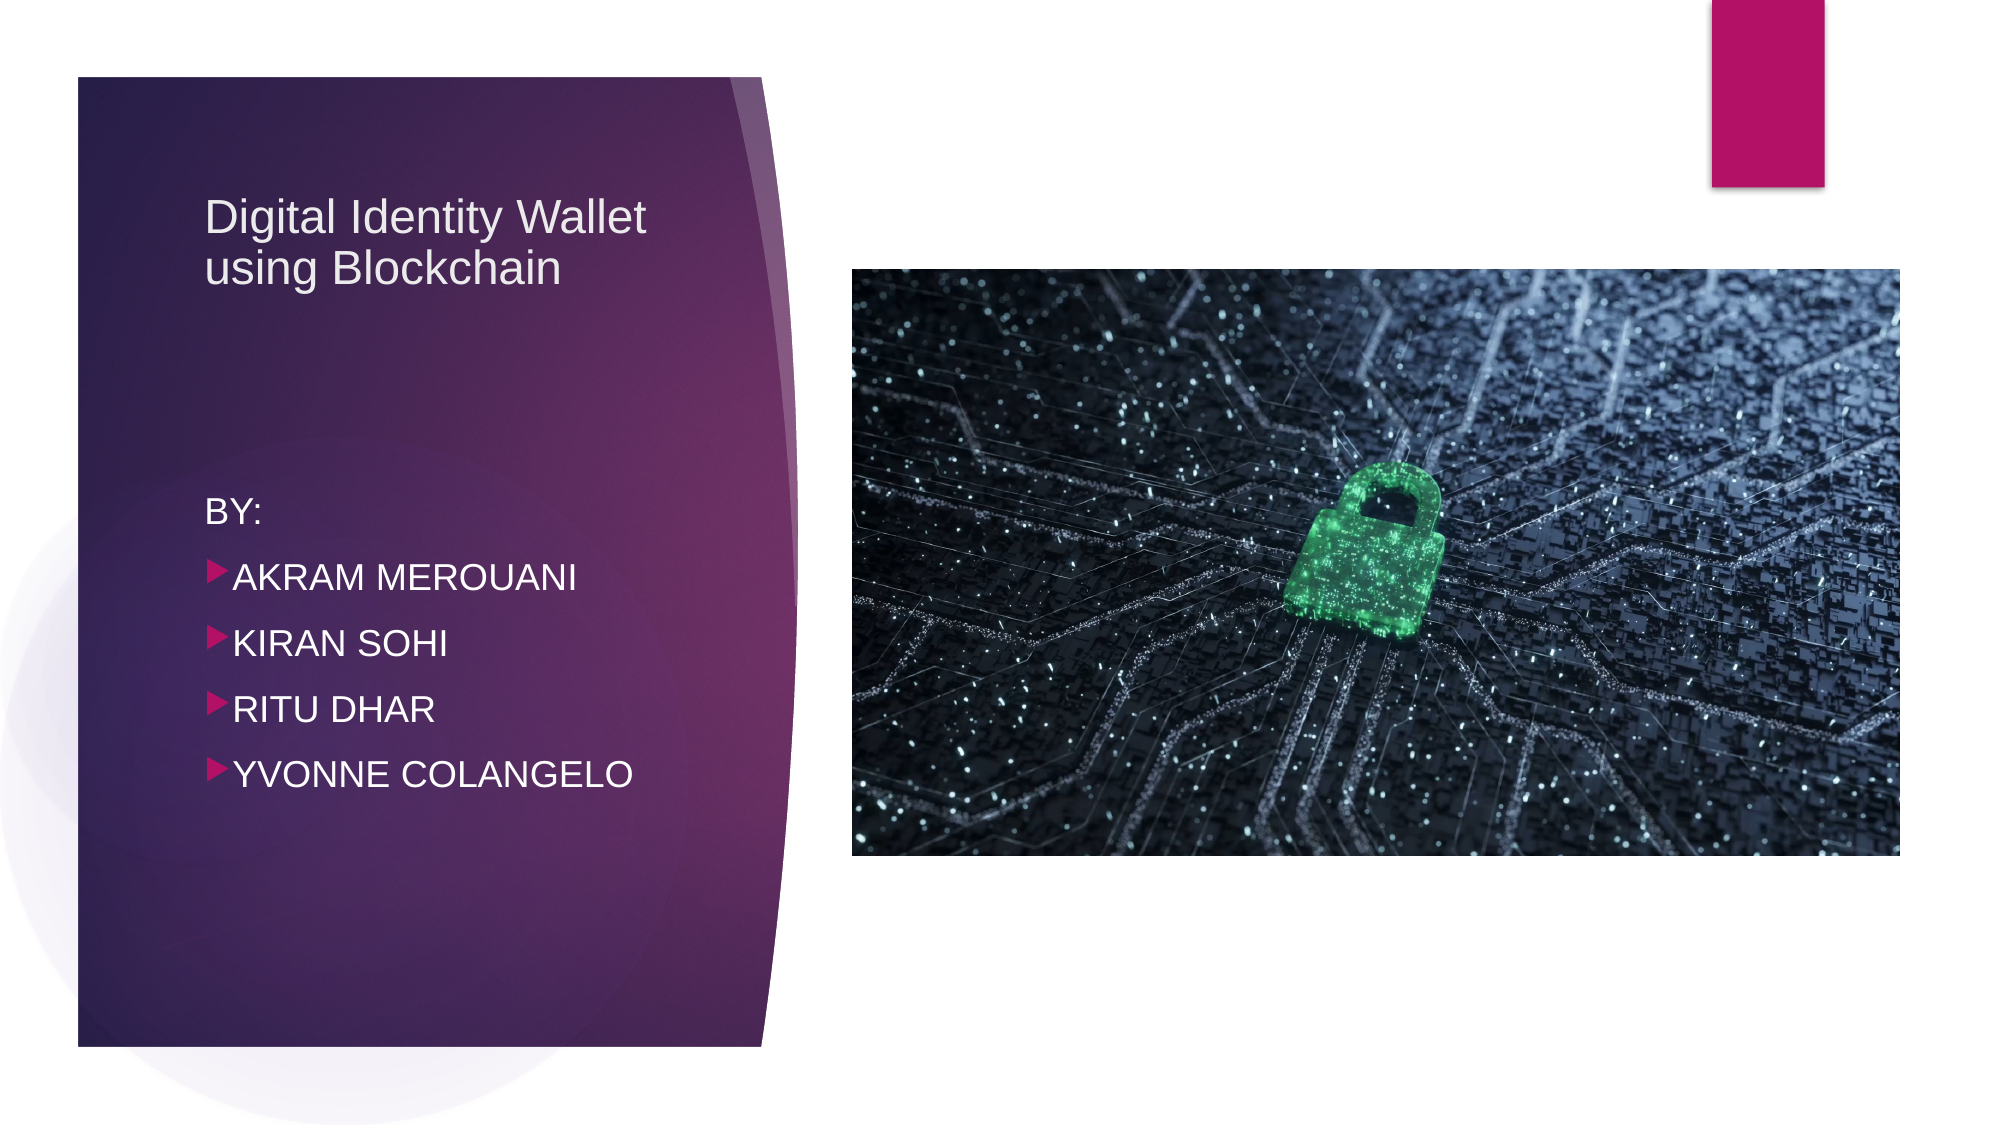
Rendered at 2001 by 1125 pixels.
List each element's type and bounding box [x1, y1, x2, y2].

text_box [851, 268, 1901, 857]
text_box [0, 0, 2000, 1125]
